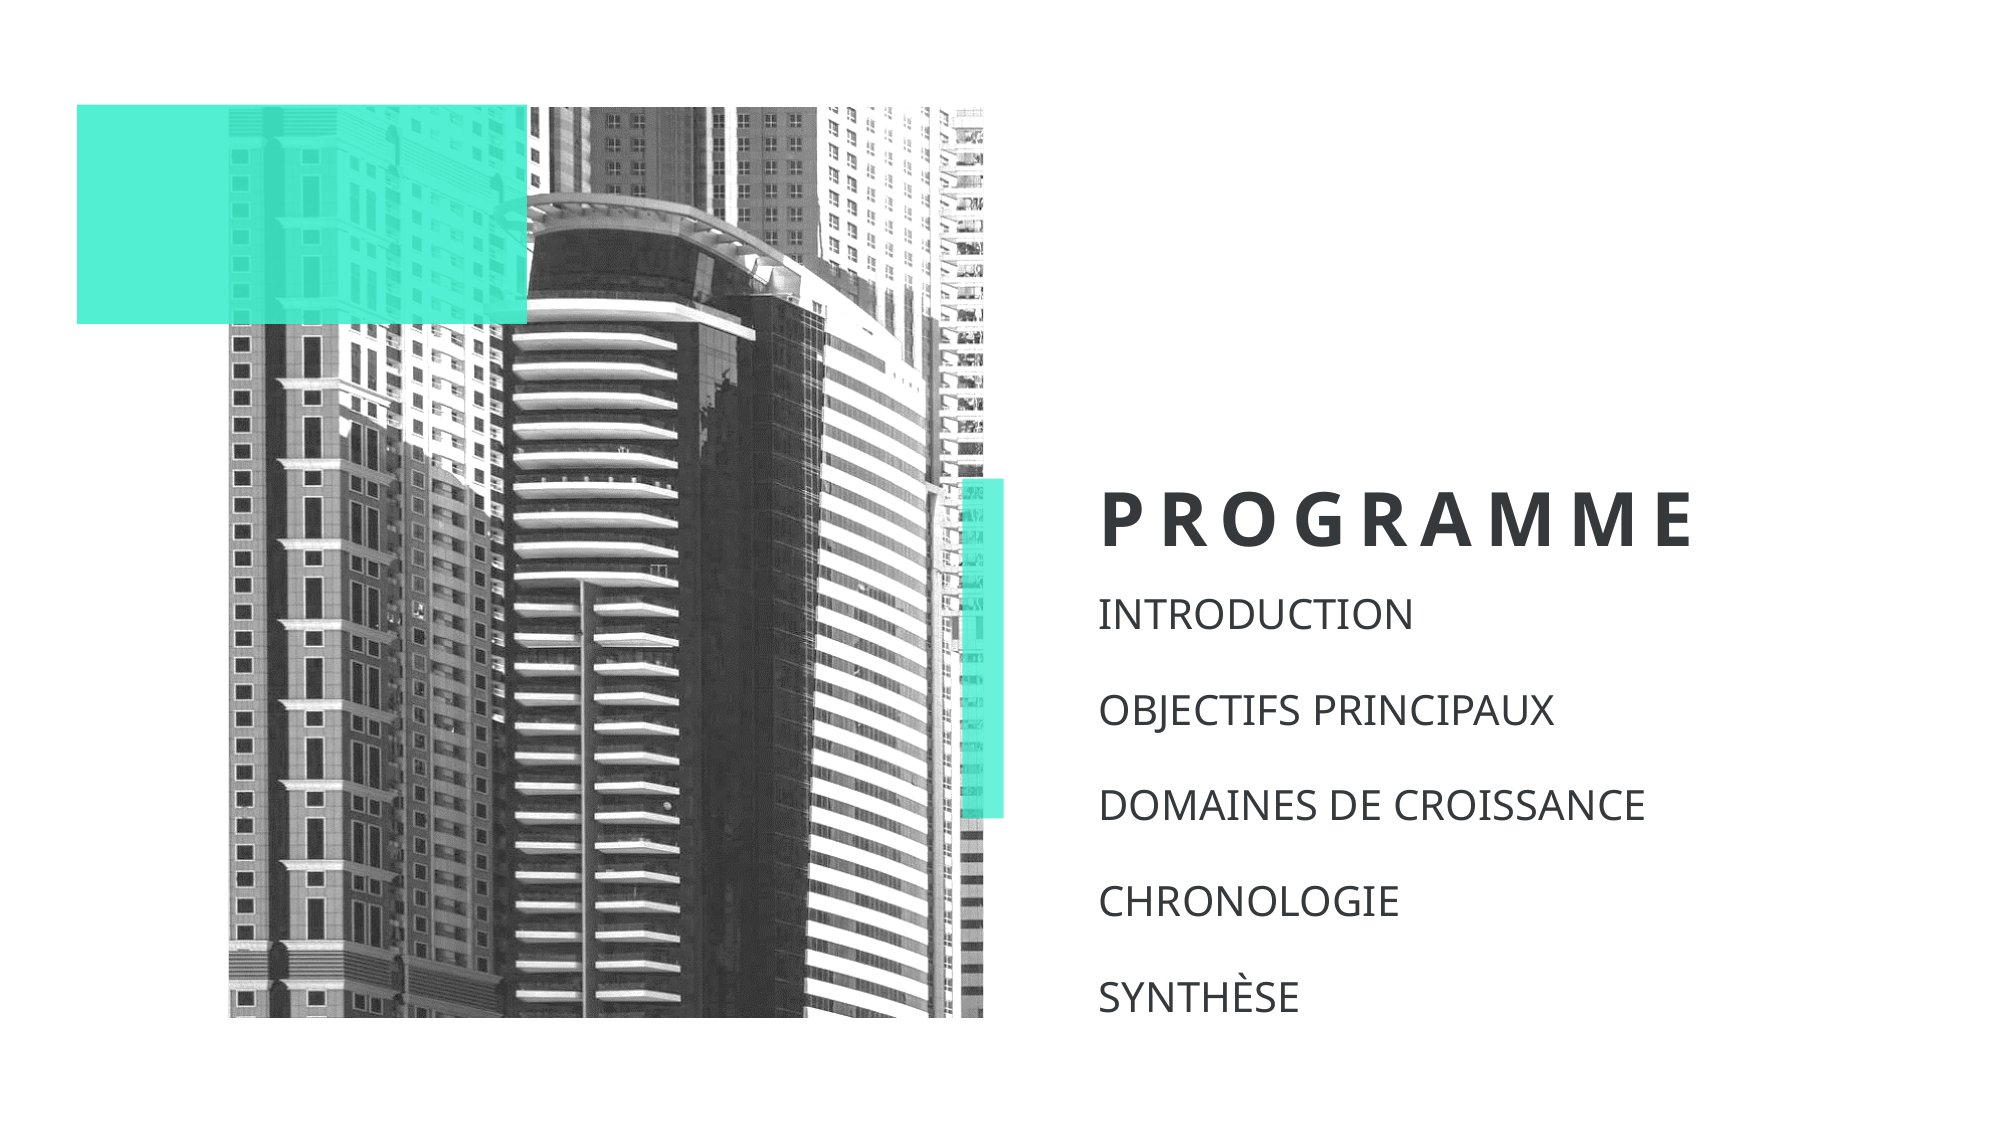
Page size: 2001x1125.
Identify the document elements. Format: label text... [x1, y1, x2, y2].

text_box [984, 478, 1004, 819]
list INTRODUCTION OBJECTIFS PRINCIPAUX DOMAINES DE CROISSANCE CHRONOLOGIE SYNTHÈSE [1098, 562, 1892, 1018]
title PROGRAMME [1098, 107, 1892, 562]
picture [228, 107, 984, 1018]
text_box [76, 104, 527, 324]
